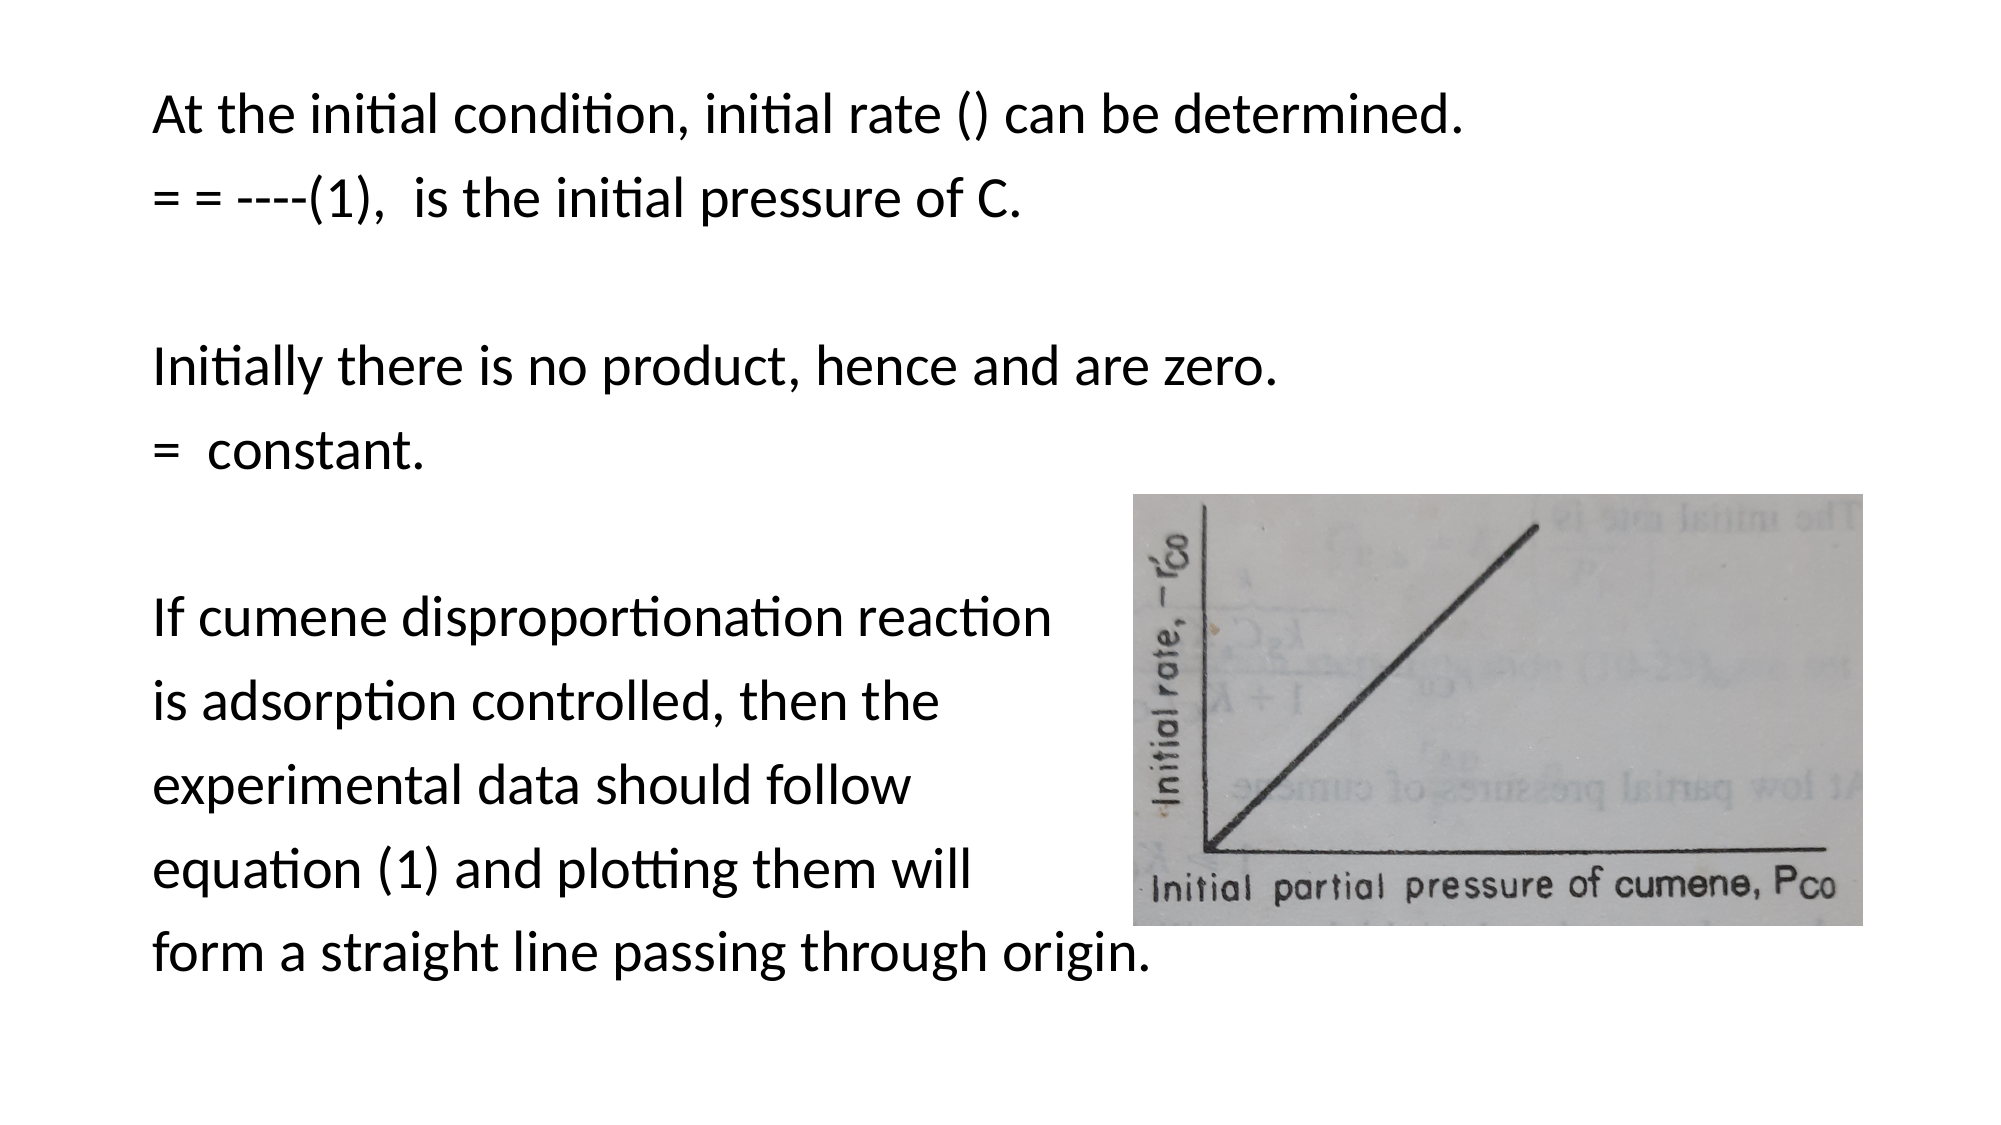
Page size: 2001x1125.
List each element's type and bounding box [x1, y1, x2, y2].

picture [1133, 494, 1863, 926]
